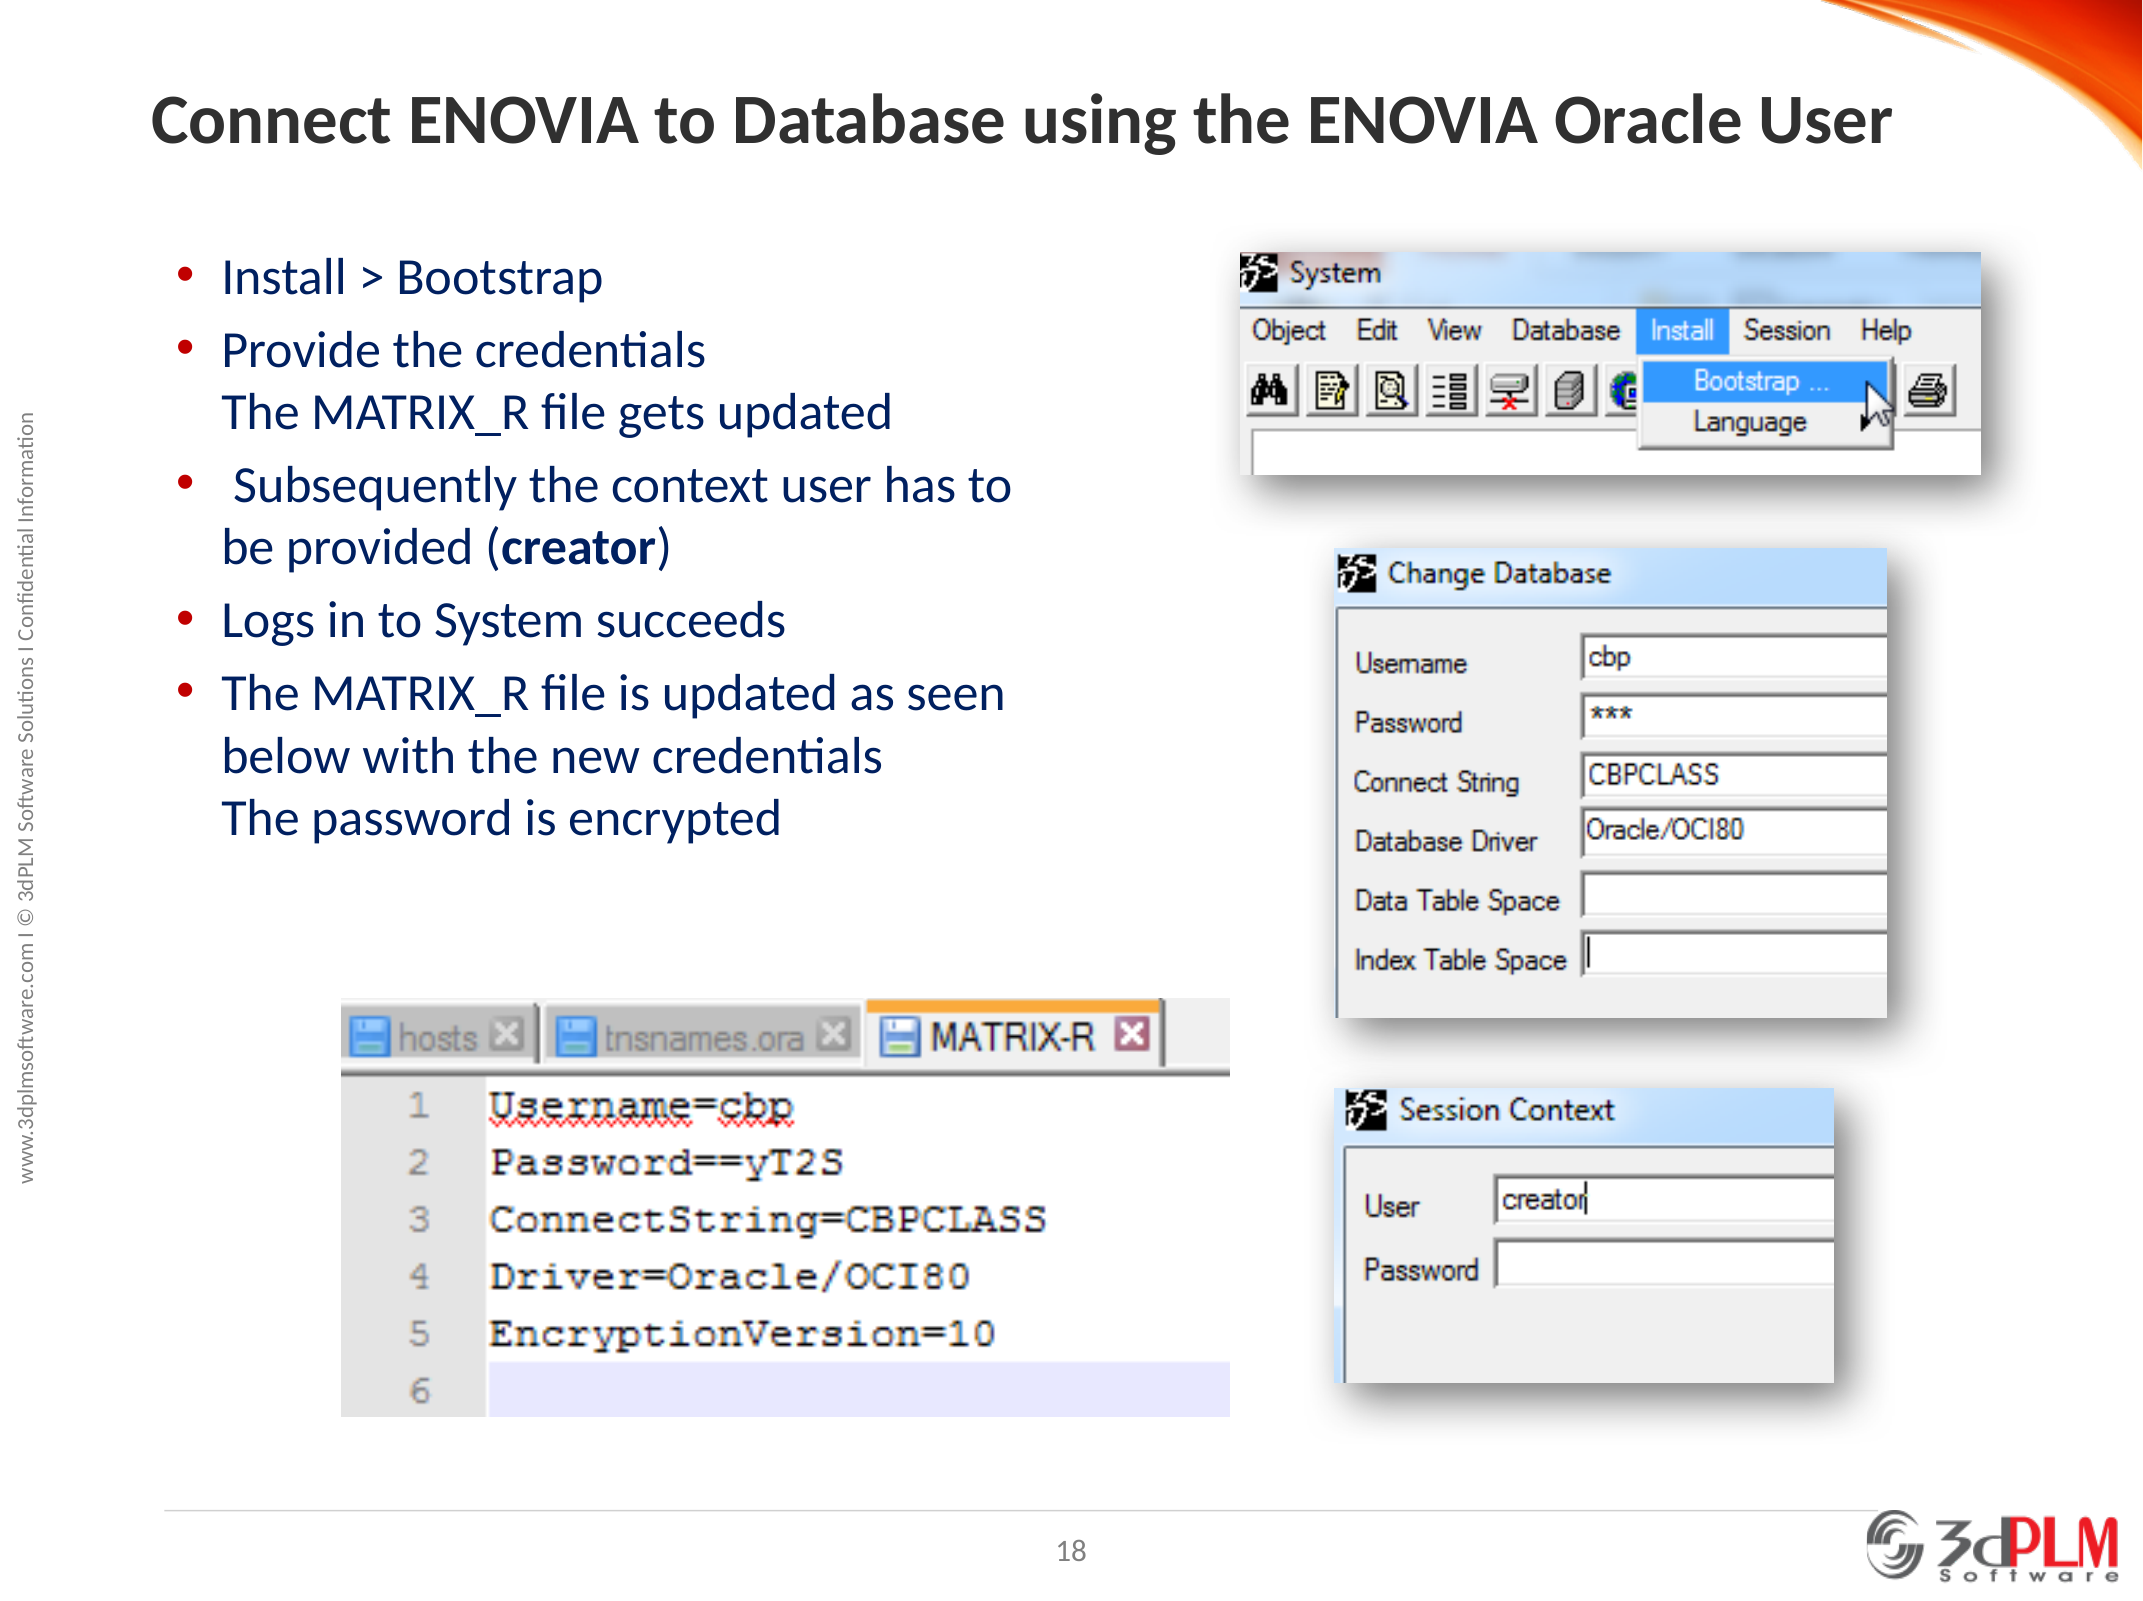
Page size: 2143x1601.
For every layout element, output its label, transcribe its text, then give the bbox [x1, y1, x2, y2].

picture [1866, 1510, 2119, 1585]
title Connect ENOVIA to Database using the ENOVIA Oracle User [128, 51, 1950, 180]
picture [1334, 1088, 1835, 1384]
picture [1820, 0, 2143, 173]
list Install > Bootstrap Provide the credentials The MATRIX_R file gets updated Subsequently the context user has to be provided (creator) Logs in to System succeeds The MATRIX_R file is updated as seen below with the new credentials The password is encrypted [153, 230, 1101, 1153]
picture [340, 997, 1230, 1417]
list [1239, 252, 1981, 476]
picture [1334, 548, 1887, 1018]
